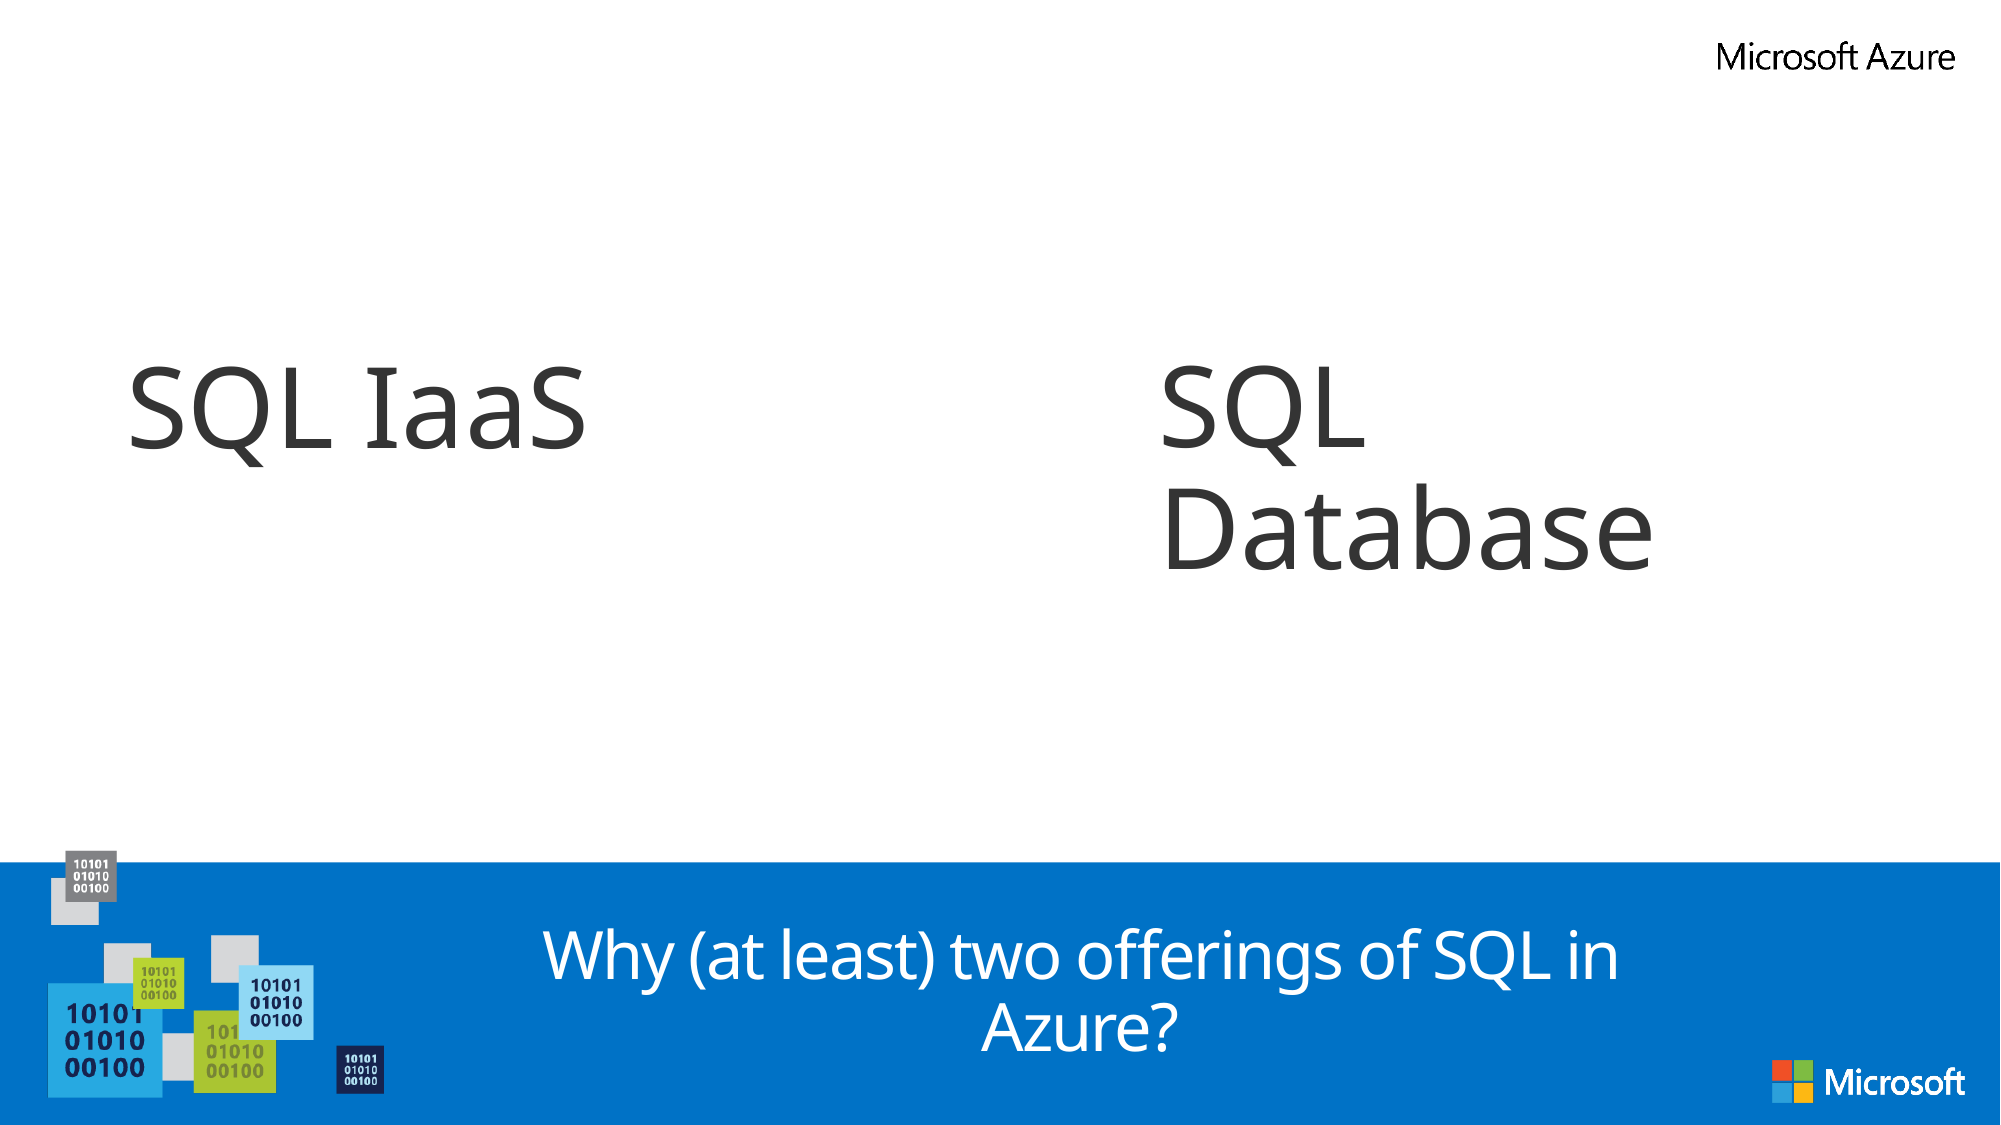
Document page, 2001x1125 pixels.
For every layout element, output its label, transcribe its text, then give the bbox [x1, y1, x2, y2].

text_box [96, 326, 1904, 499]
picture [1772, 1060, 1965, 1103]
picture [1699, 24, 1973, 88]
title Why (at least) two offerings of SQL in Azure? [413, 914, 1737, 1066]
picture [17, 808, 463, 1125]
